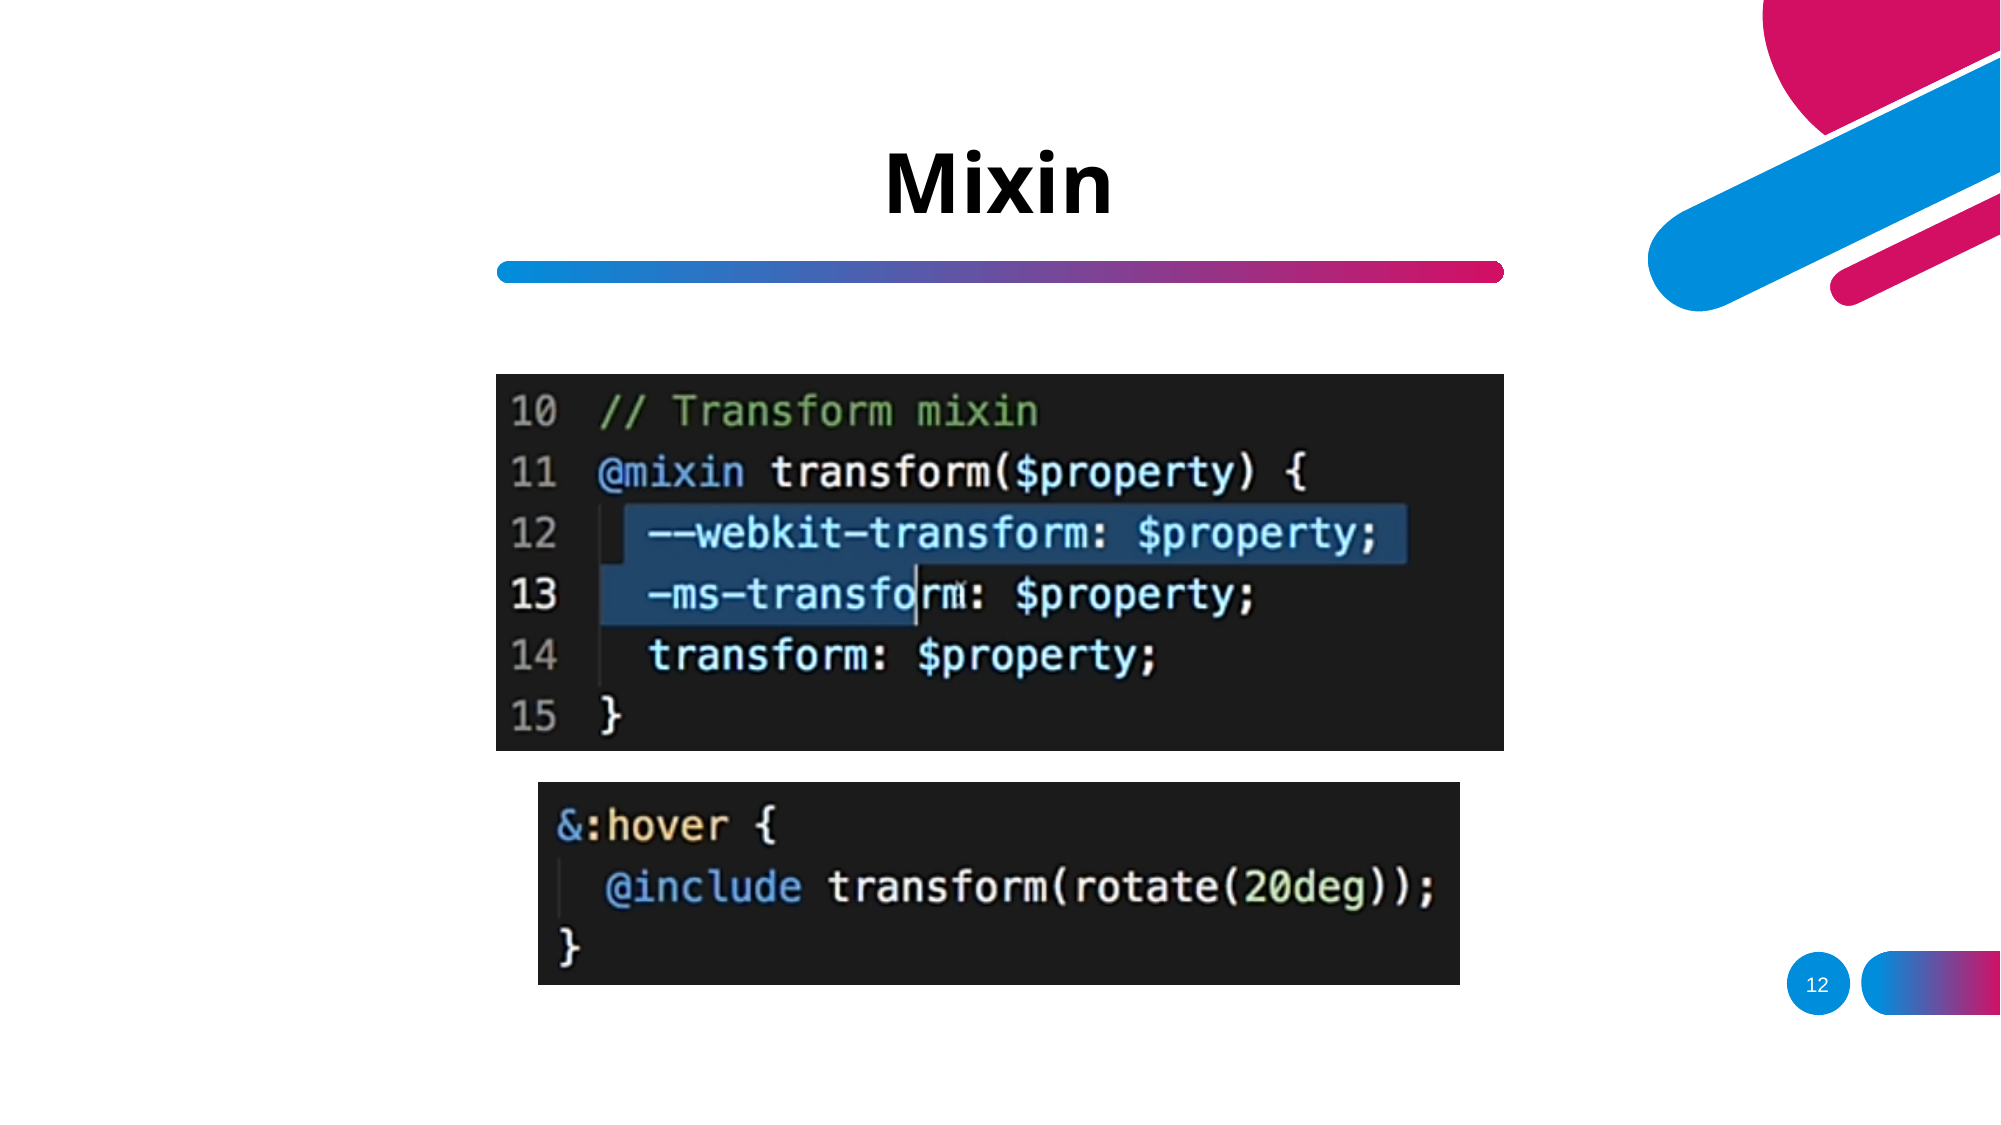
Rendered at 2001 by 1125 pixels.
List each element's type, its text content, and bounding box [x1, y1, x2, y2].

title Mixin [136, 128, 1862, 240]
picture [496, 374, 1504, 751]
slide_number 12 [1772, 954, 1863, 1015]
picture [538, 782, 1460, 985]
